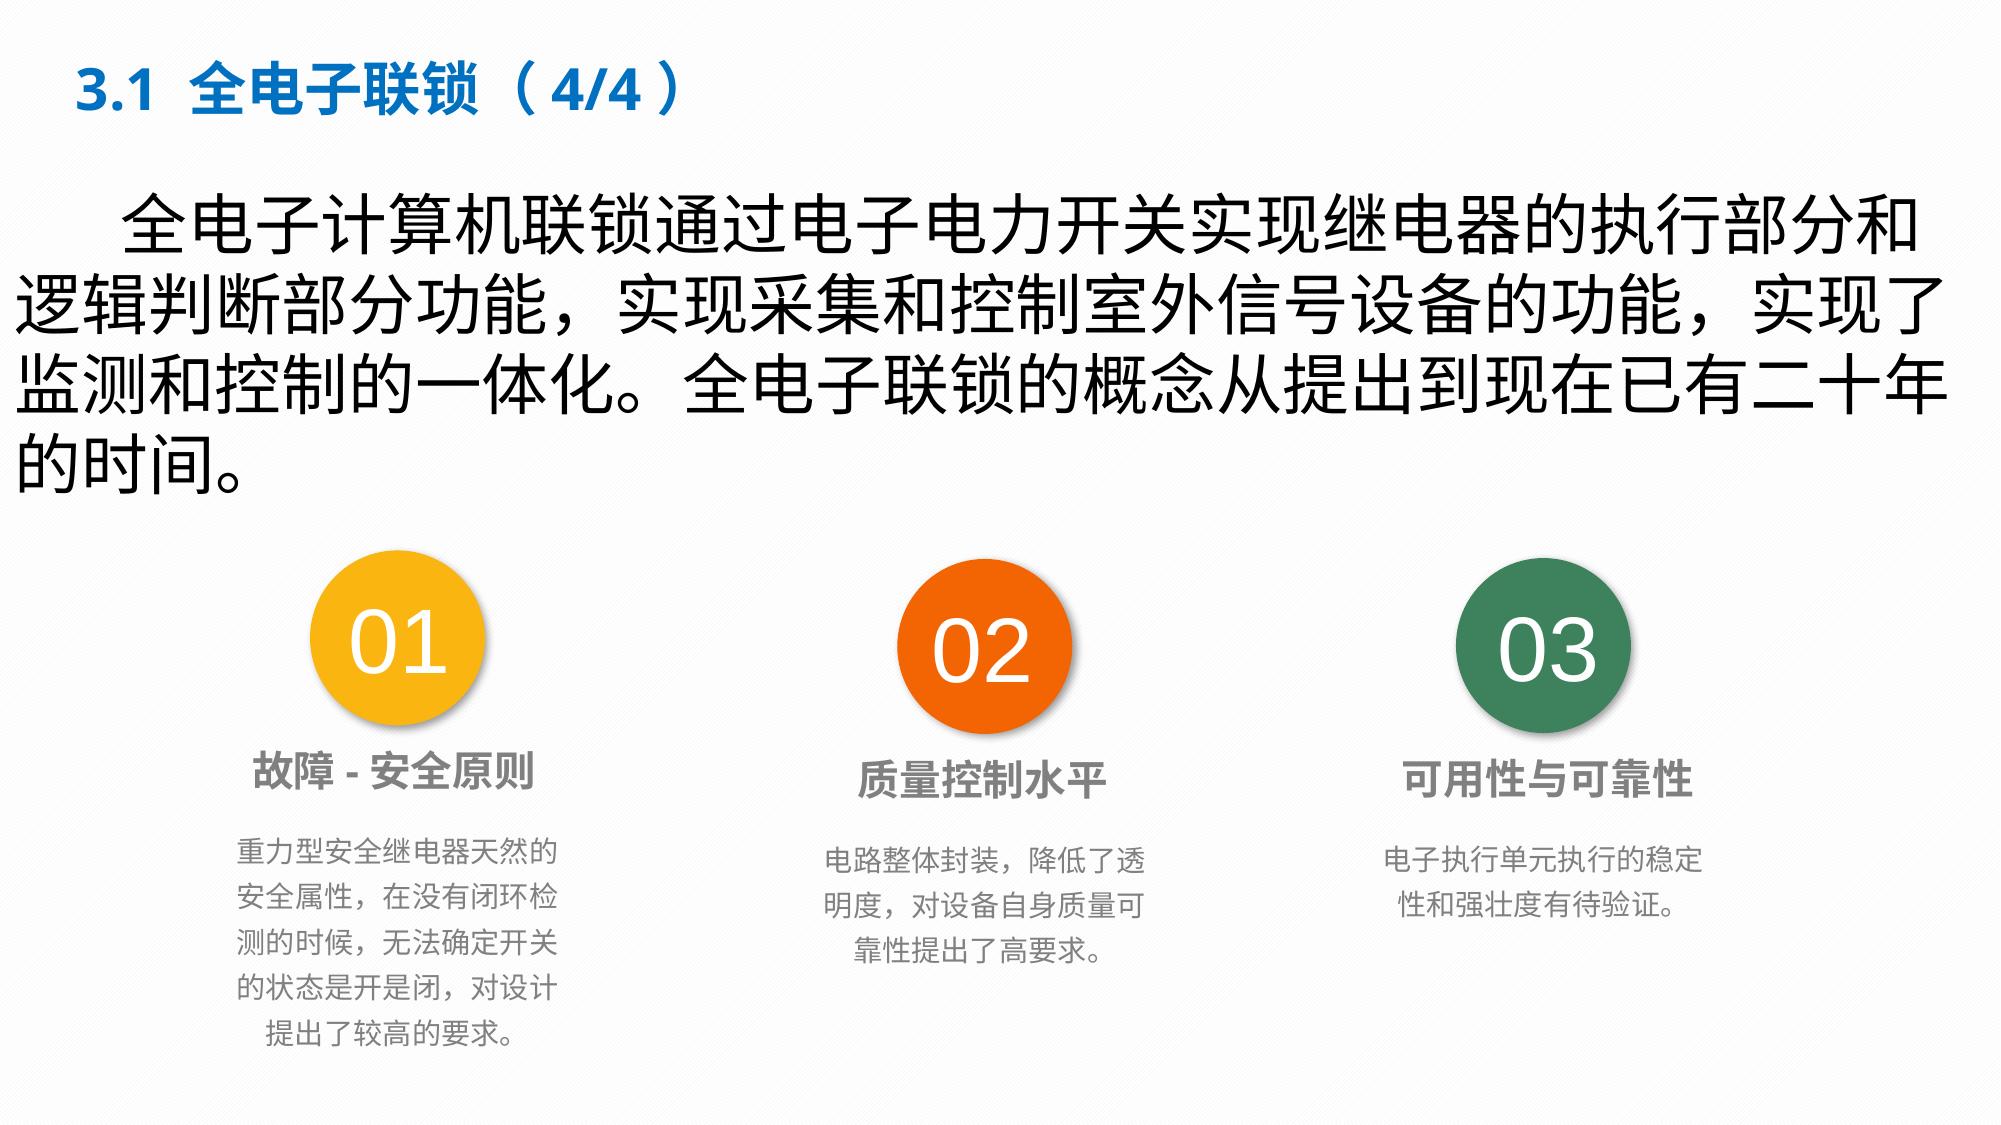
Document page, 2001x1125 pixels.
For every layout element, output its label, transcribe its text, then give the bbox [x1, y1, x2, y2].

text_box [923, 557, 1047, 583]
text_box 重力型安全继电器天然的安全属性，在没有闭环检测的时候，无法确定开关的状态是开是闭，对设计提出了较高的要求。 [216, 815, 579, 1058]
text_box 可用性与可靠性 [1366, 745, 1730, 810]
text_box 3.1 全电子联锁（4/4） [61, 44, 729, 129]
text_box [1481, 557, 1606, 582]
text_box 02 [892, 583, 1073, 708]
text_box [1454, 622, 1458, 669]
text_box [336, 549, 459, 574]
text_box 质量控制水平 [829, 746, 1136, 811]
text_box 电路整体封装，降低了透明度，对设备自身质量可靠性提出了高要求。 [803, 823, 1166, 975]
text_box 03 [1458, 582, 1638, 708]
text_box 全电子计算机联锁通过电子电力开关实现继电器的执行部分和逻辑判断部分功能，实现采集和控制室外信号设备的功能，实现了监测和控制的一体化。全电子联锁的概念从提出到现在已有二十年的时间。 [0, 175, 2000, 511]
text_box [1480, 708, 1607, 735]
text_box 故障-安全原则 [227, 737, 562, 803]
text_box 01 [310, 574, 490, 700]
text_box [921, 708, 1049, 735]
text_box [334, 700, 461, 727]
text_box 电子执行单元执行的稳定性和强壮度有待验证。 [1362, 822, 1725, 929]
